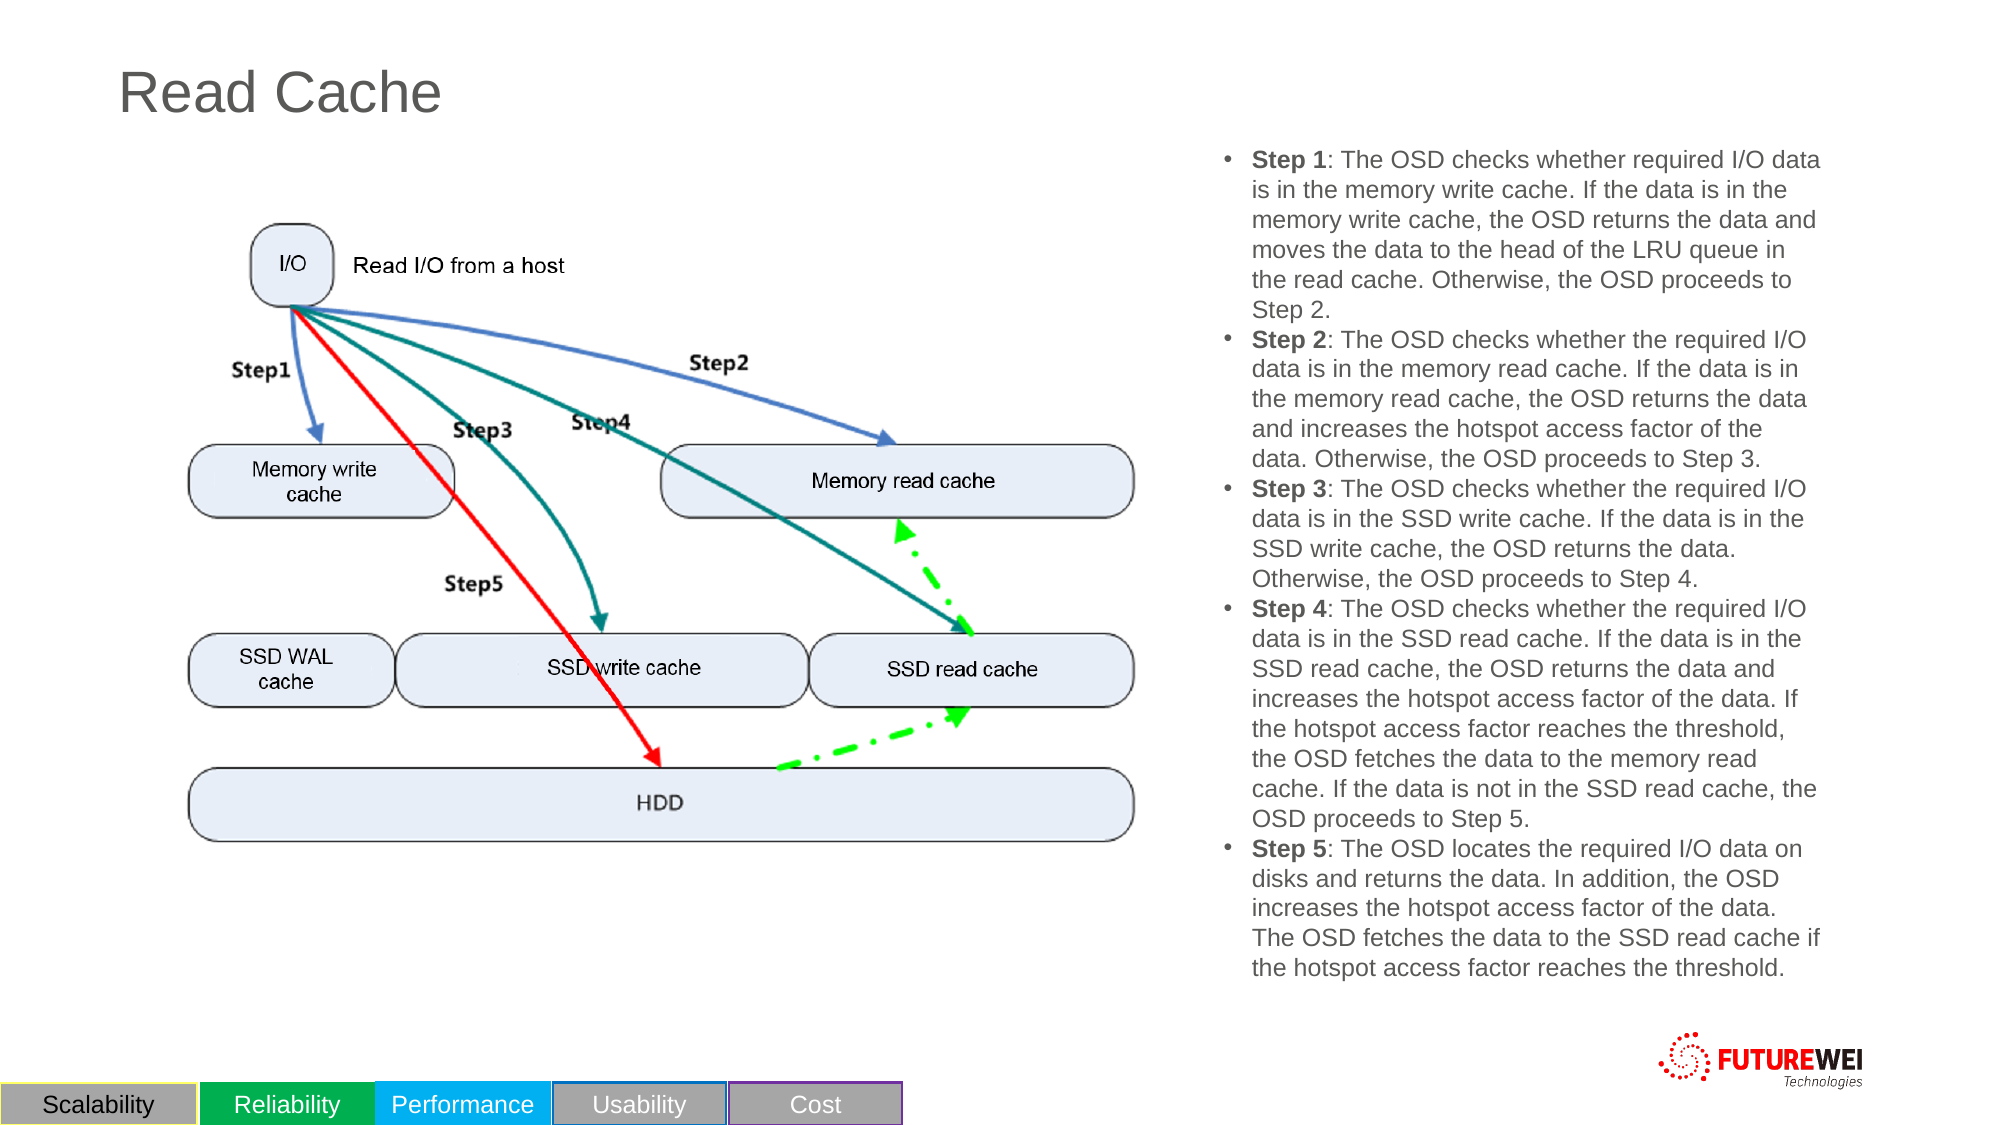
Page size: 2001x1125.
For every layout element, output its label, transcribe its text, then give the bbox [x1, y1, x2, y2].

text_box Read Cache [104, 58, 1830, 165]
picture [183, 219, 1137, 845]
picture [1638, 1011, 1882, 1102]
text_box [0, 1082, 903, 1125]
text_box Step 1: The OSD checks whether required I/O data is in the memory write cache. If the data is in the memory write cache, the OSD returns the data and moves the data to the head of the LRU queue in the read cache. Otherwise, the OSD proceeds to Step 2. Step 2: The OSD checks whether the required I/O data is in the memory read cache. If the data is in the memory read cache, the OSD returns the data and increases the hotspot access factor of the data. Otherwise, the OSD proceeds to Step 3. Step 3: The OSD checks whether the required I/O data is in the SSD write cache. If the data is in the SSD write cache, the OSD returns the data. Otherwise, the OSD proceeds to Step 4. Step 4: The OSD checks whether the required I/O data is in the SSD read cache. If the data is in the SSD read cache, the OSD returns the data and increases the hotspot access factor of the data. If the hotspot access factor reaches the threshold, the OSD fetches the data to the memory read cache. If the data is not in the SSD read cache, the OSD proceeds to Step 5. Step 5: The OSD locates the required I/O data on disks and returns the data. In addition, the OSD increases the hotspot access factor of the data. The OSD fetches the data to the SSD read cache if the hotspot access factor reaches the threshold. [1208, 135, 1840, 990]
